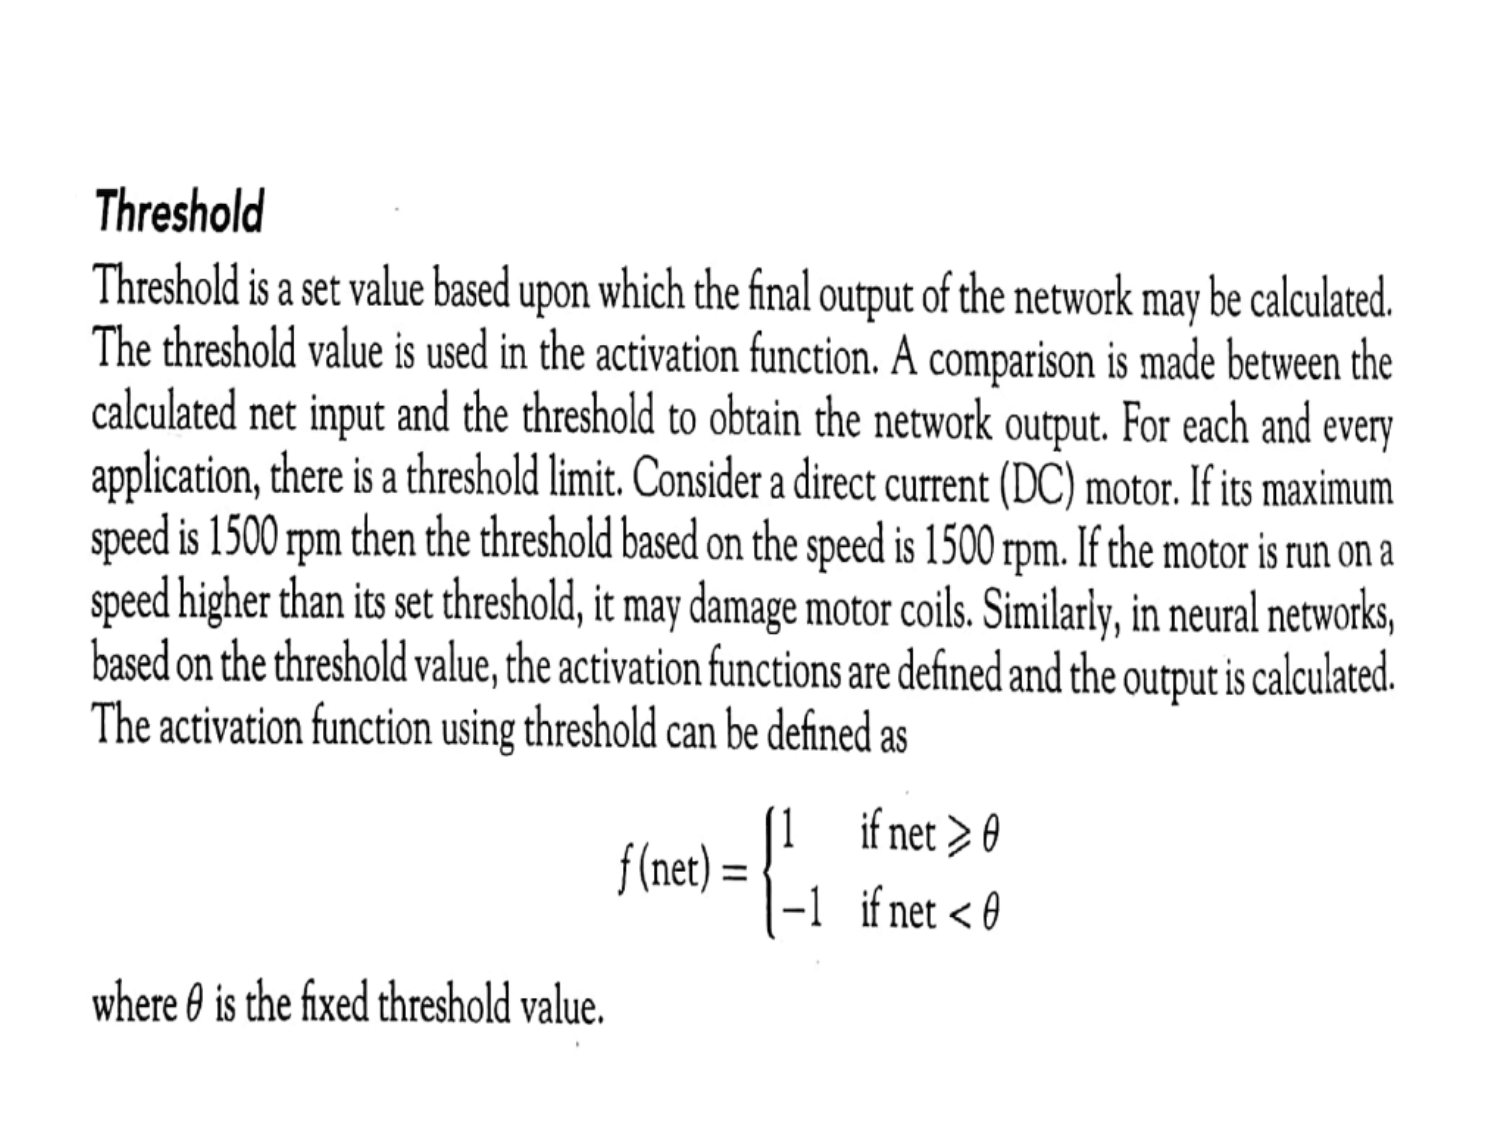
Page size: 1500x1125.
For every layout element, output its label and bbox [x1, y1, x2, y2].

list [74, 148, 1426, 1059]
